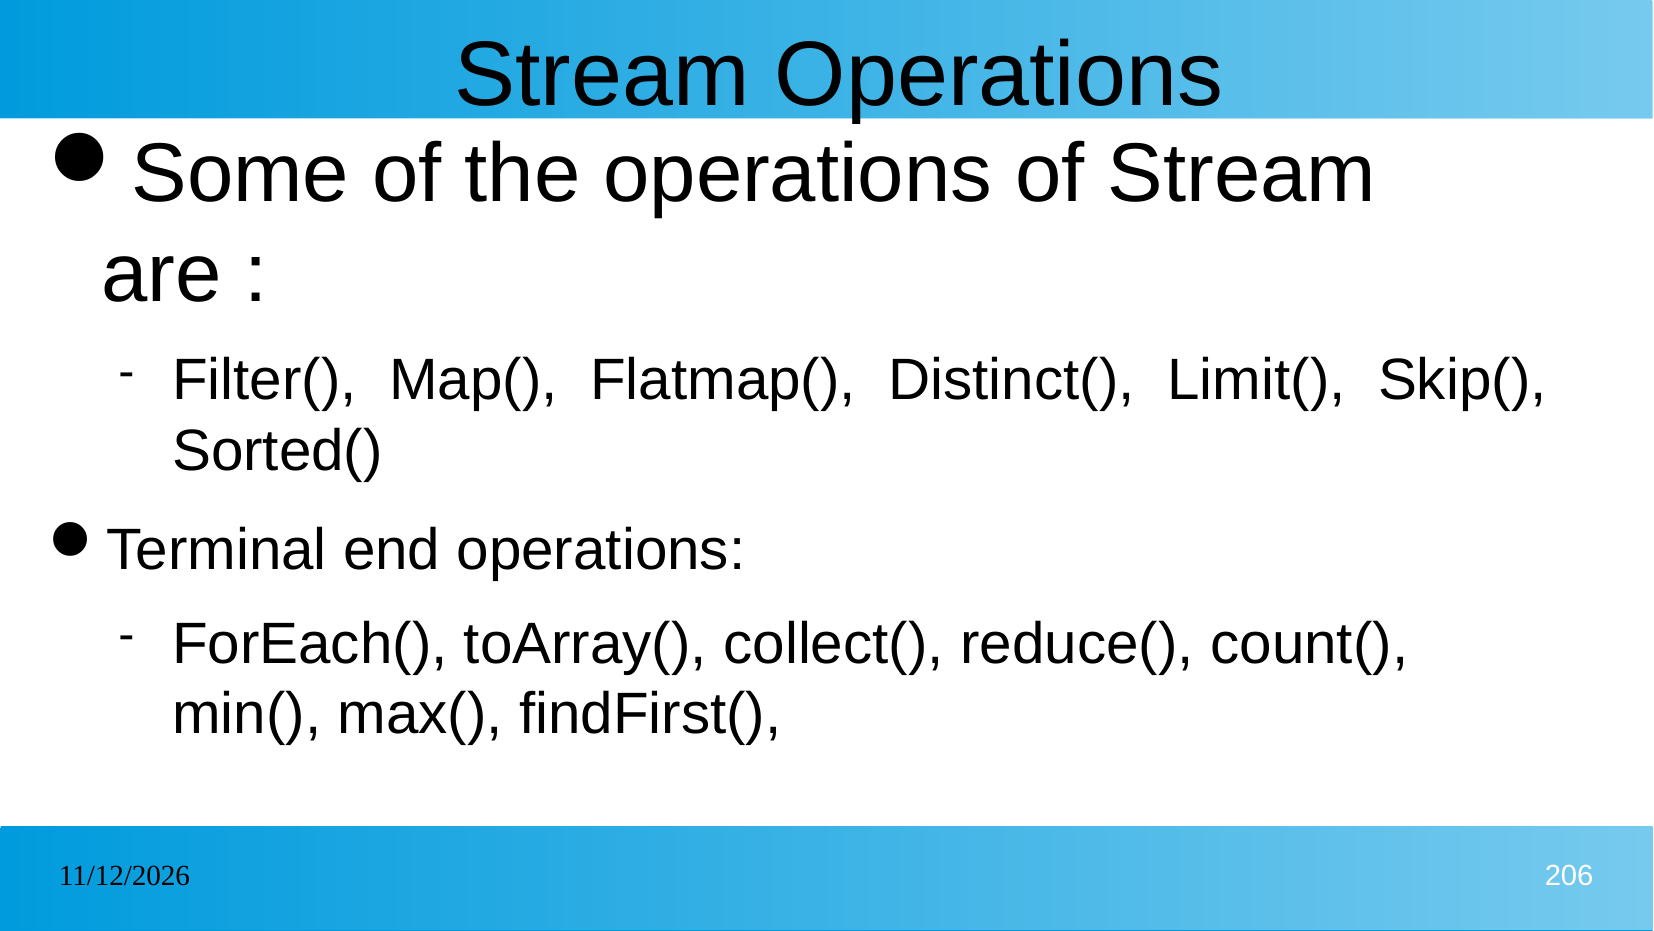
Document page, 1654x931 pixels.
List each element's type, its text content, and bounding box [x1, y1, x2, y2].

list Some of the operations of Stream are : Filter(), Map(), Flatmap(), Distinct(), Limit(), Skip(), Sorted() Terminal end operations: ForEach(), toArray(), collect(), reduce(), count(), min(), max(), findFirst(), [30, 118, 1566, 840]
slide_number 206 [1210, 856, 1594, 915]
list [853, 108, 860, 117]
title Stream Operations [59, 29, 1594, 108]
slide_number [59, 856, 443, 915]
